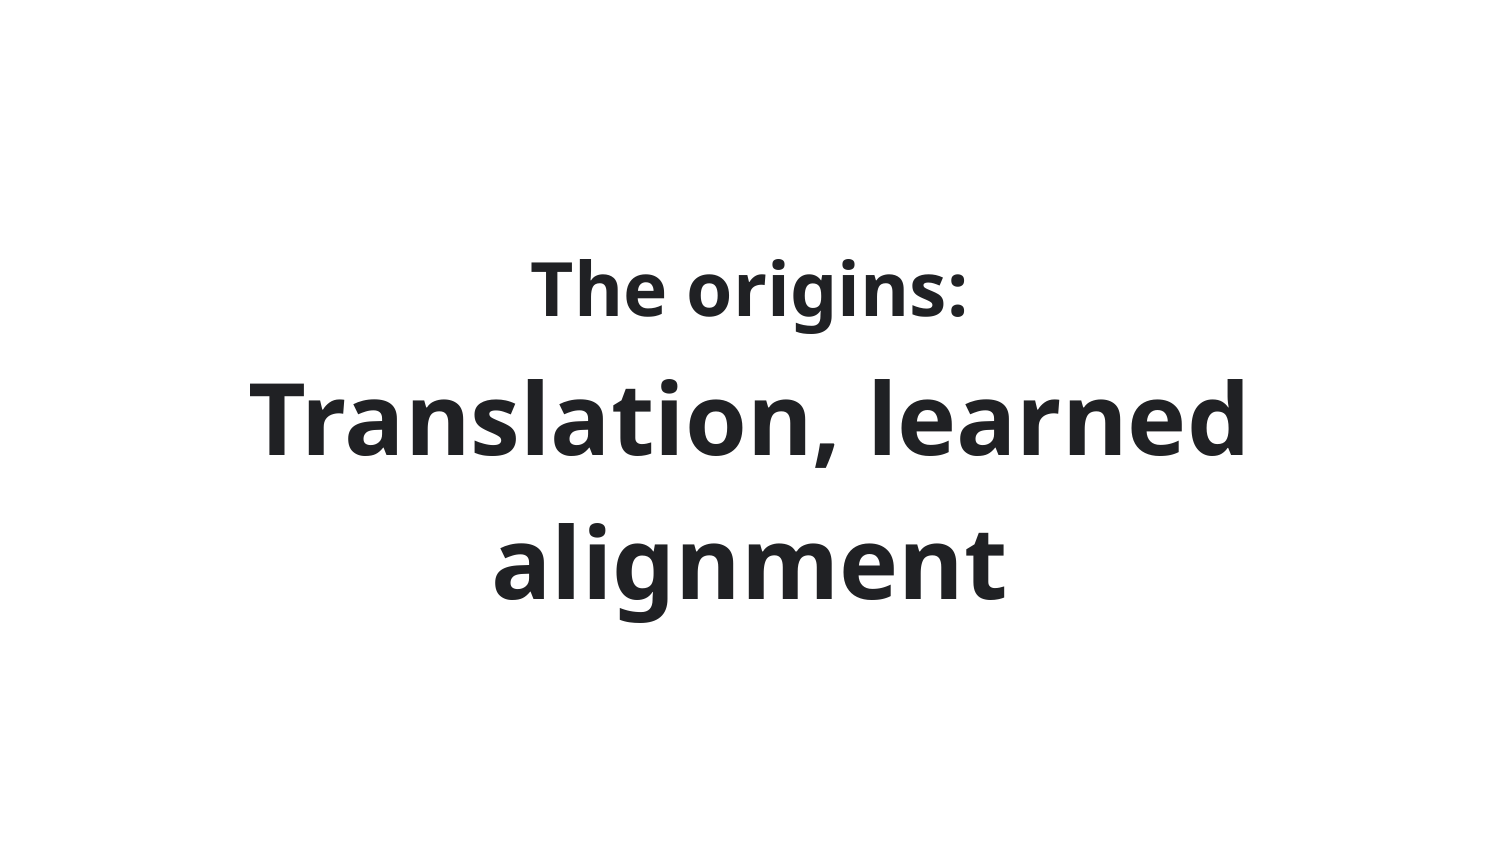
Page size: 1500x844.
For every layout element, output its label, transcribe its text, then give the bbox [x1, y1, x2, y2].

text_box The origins: Translation, learned alignment [0, 0, 1500, 844]
